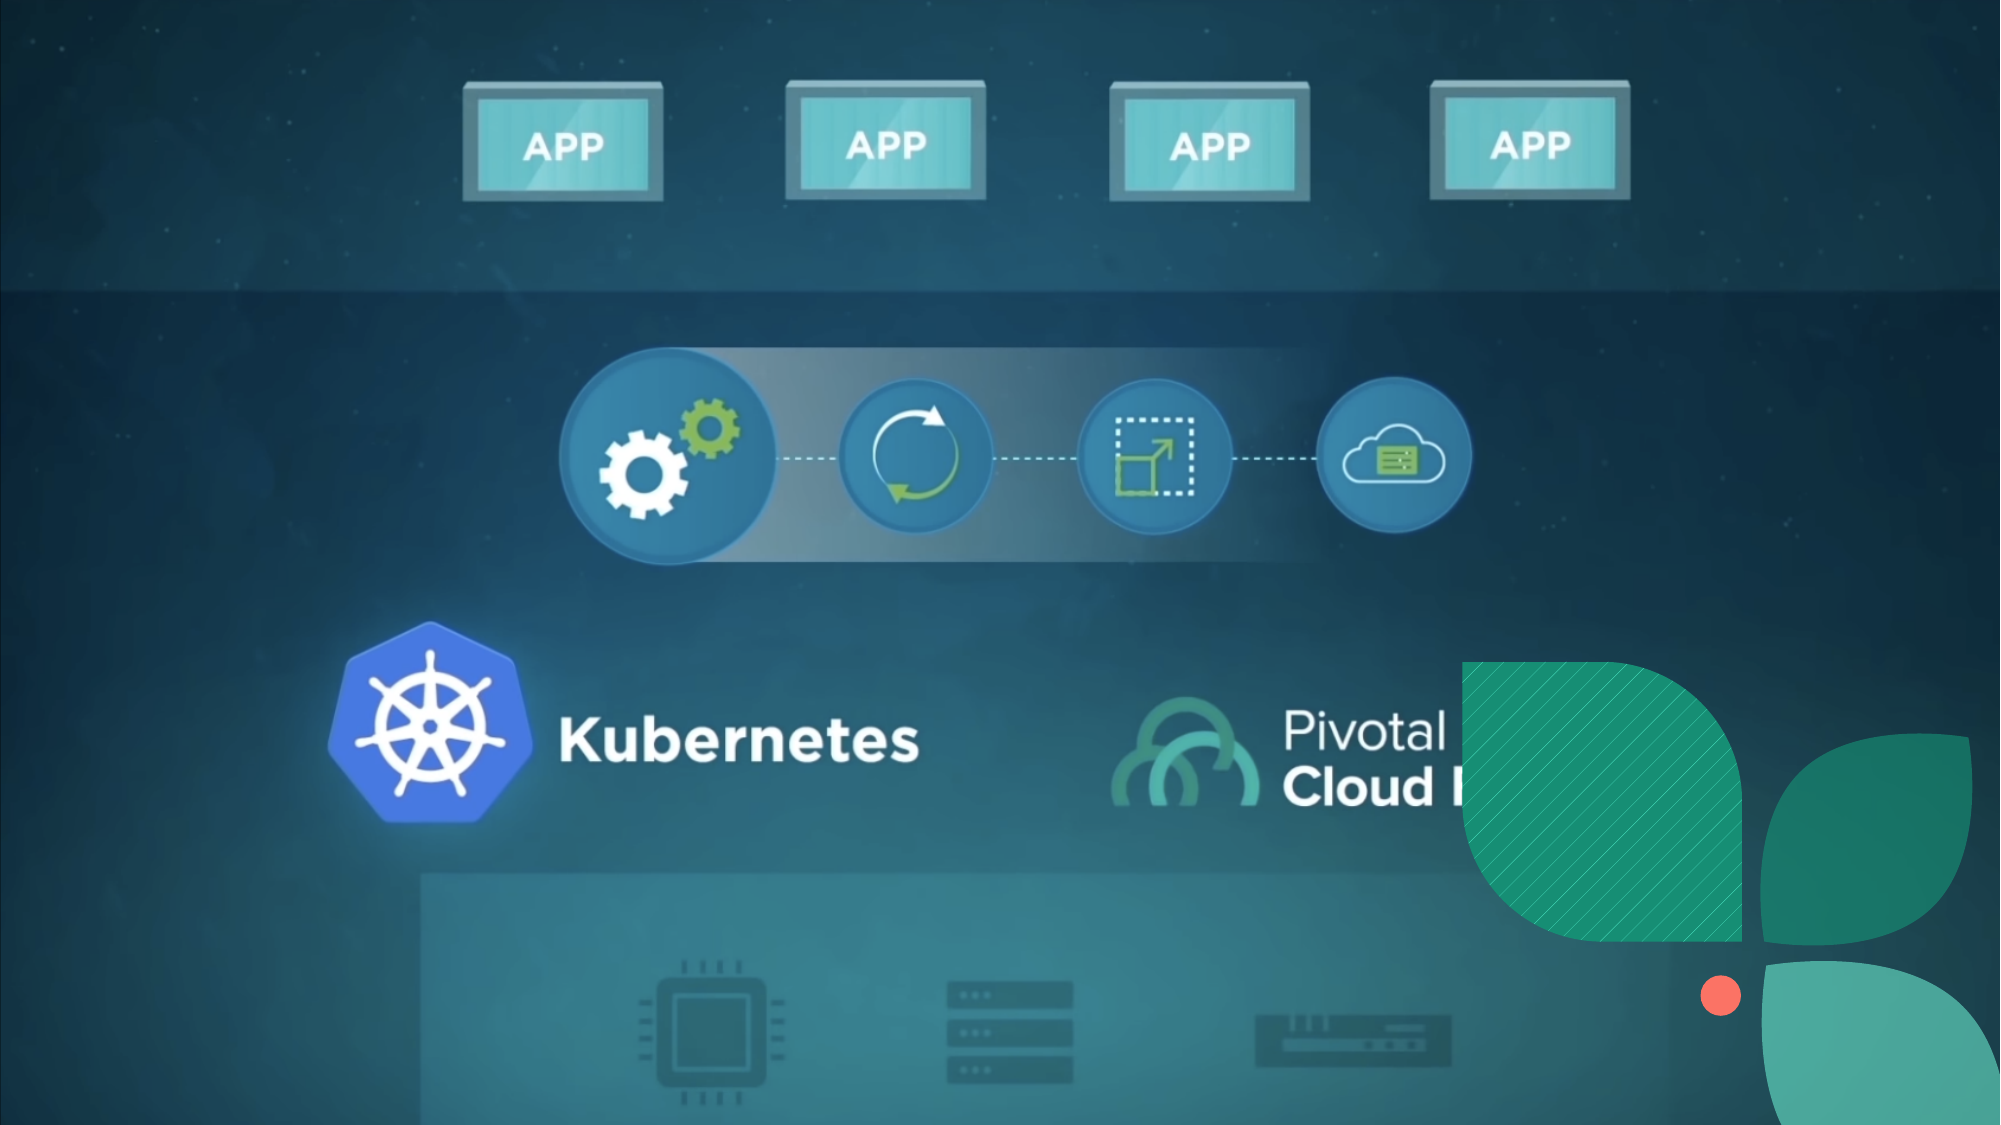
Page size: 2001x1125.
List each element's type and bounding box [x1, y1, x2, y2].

text_box [1462, 661, 2000, 1125]
picture [0, 0, 2000, 1125]
